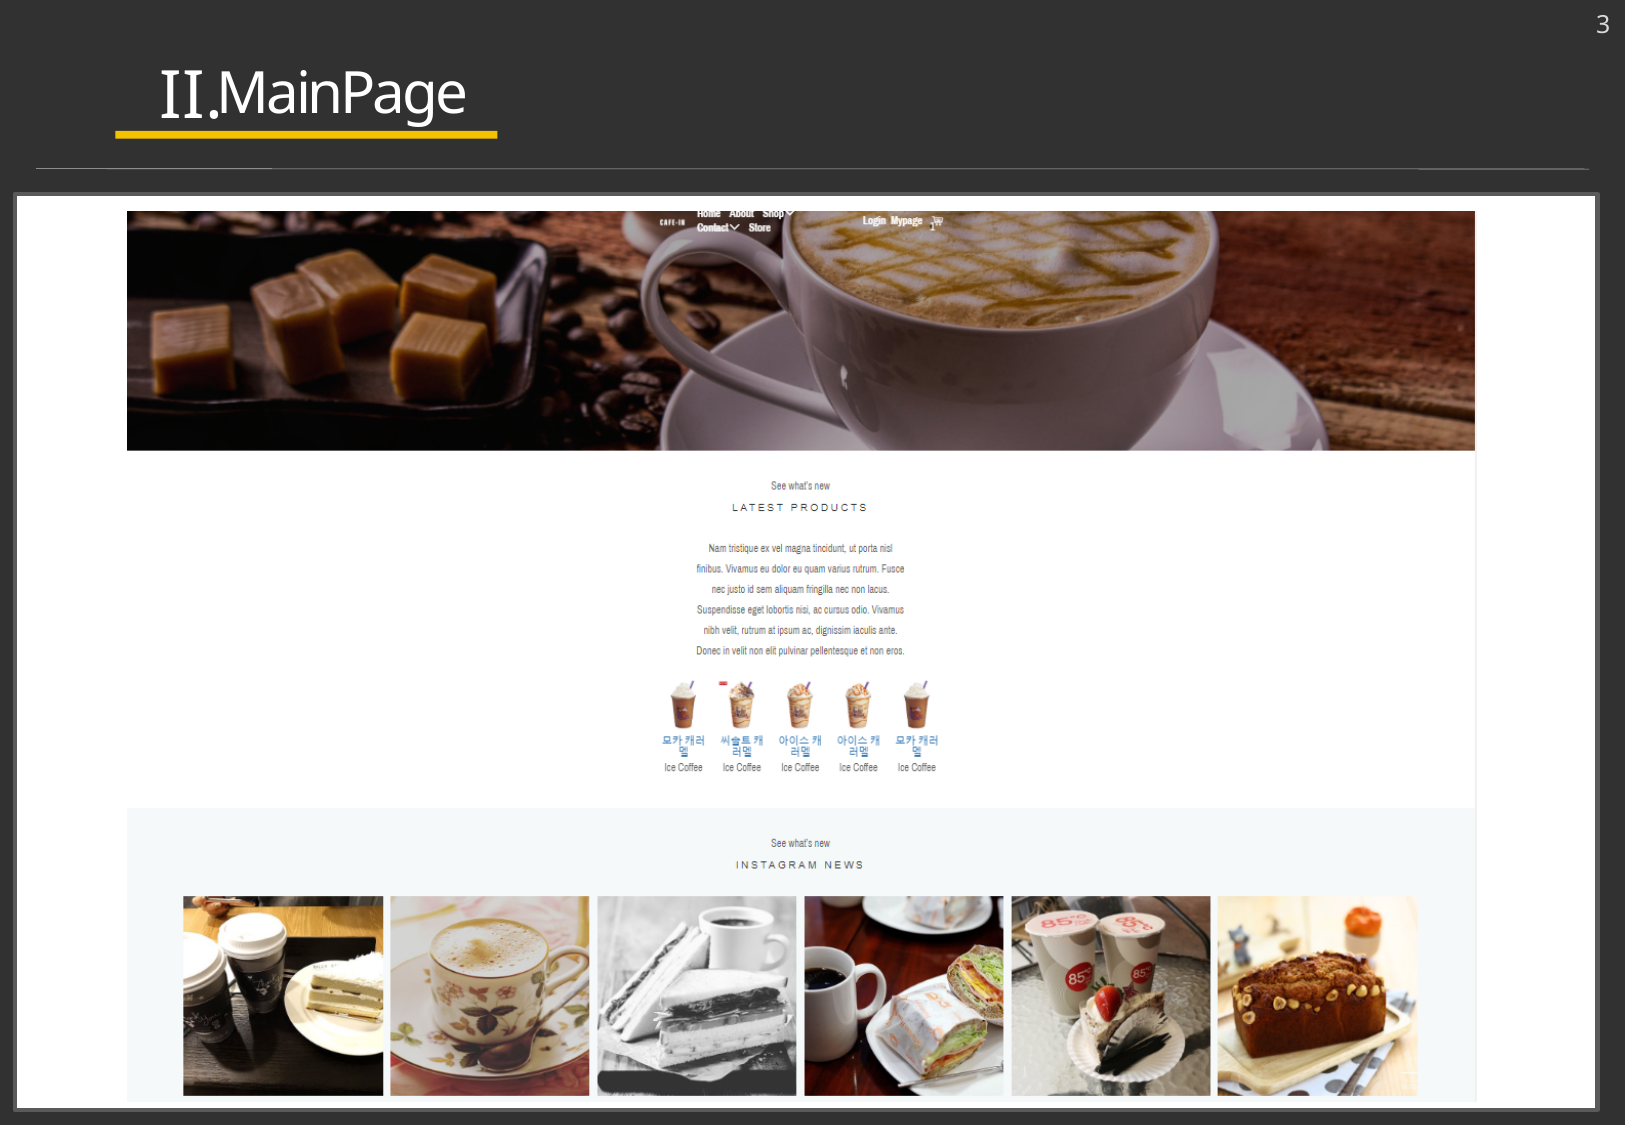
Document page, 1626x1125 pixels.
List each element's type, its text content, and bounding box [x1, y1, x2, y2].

text_box [13, 192, 1600, 1112]
slide_number 3 [1207, 0, 1625, 56]
text_box [113, 129, 500, 141]
picture [127, 211, 1477, 1102]
text_box [145, 44, 287, 140]
text_box MainPage [201, 48, 483, 133]
